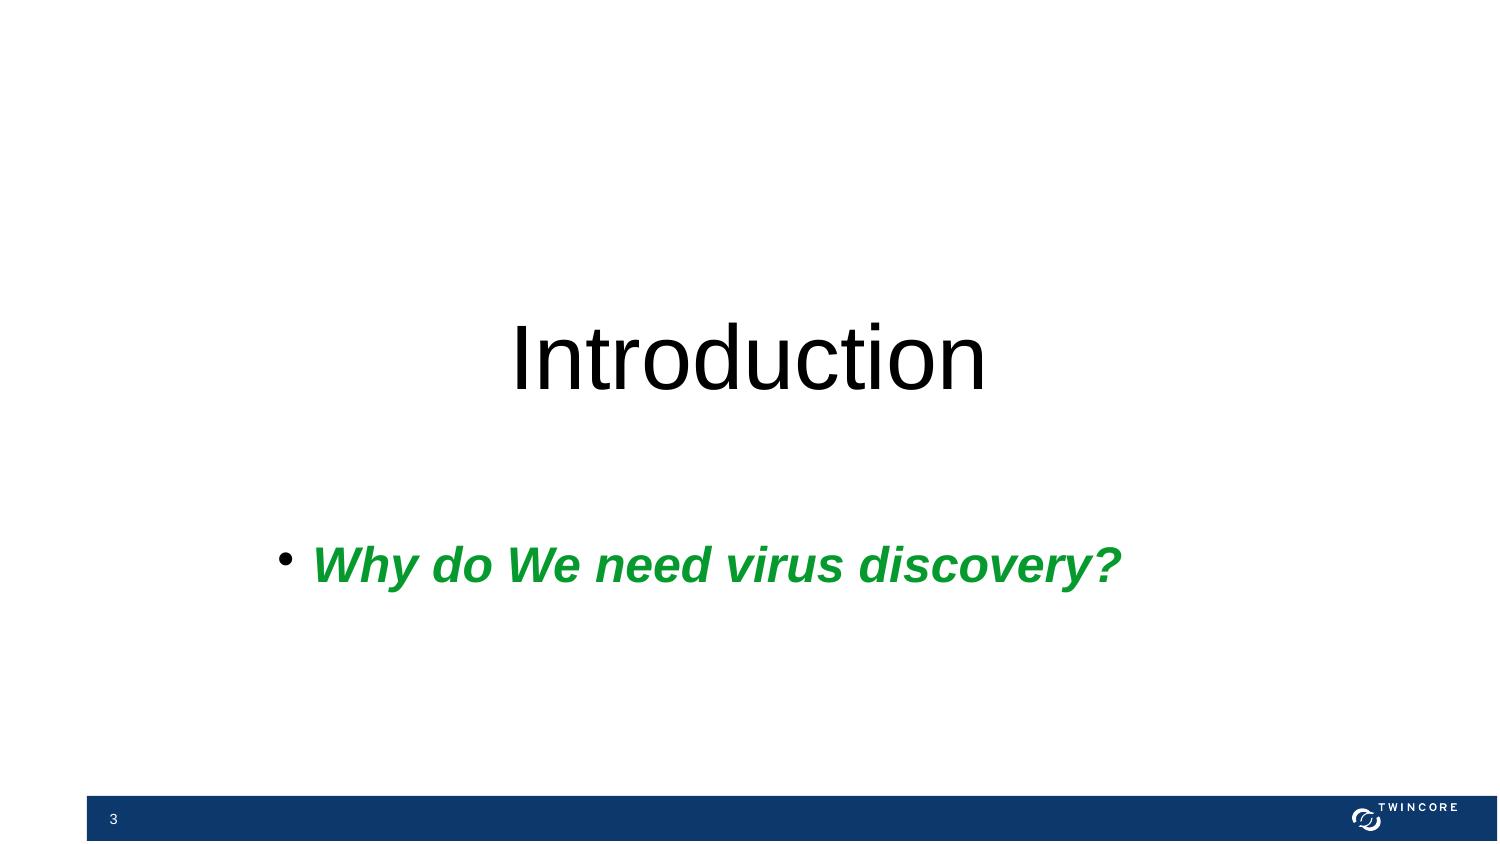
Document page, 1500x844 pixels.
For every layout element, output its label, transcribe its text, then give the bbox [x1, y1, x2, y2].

picture [1352, 803, 1457, 831]
text_box Why do We need virus discovery? [262, 525, 1311, 674]
text_box Introduction [129, 302, 1368, 403]
